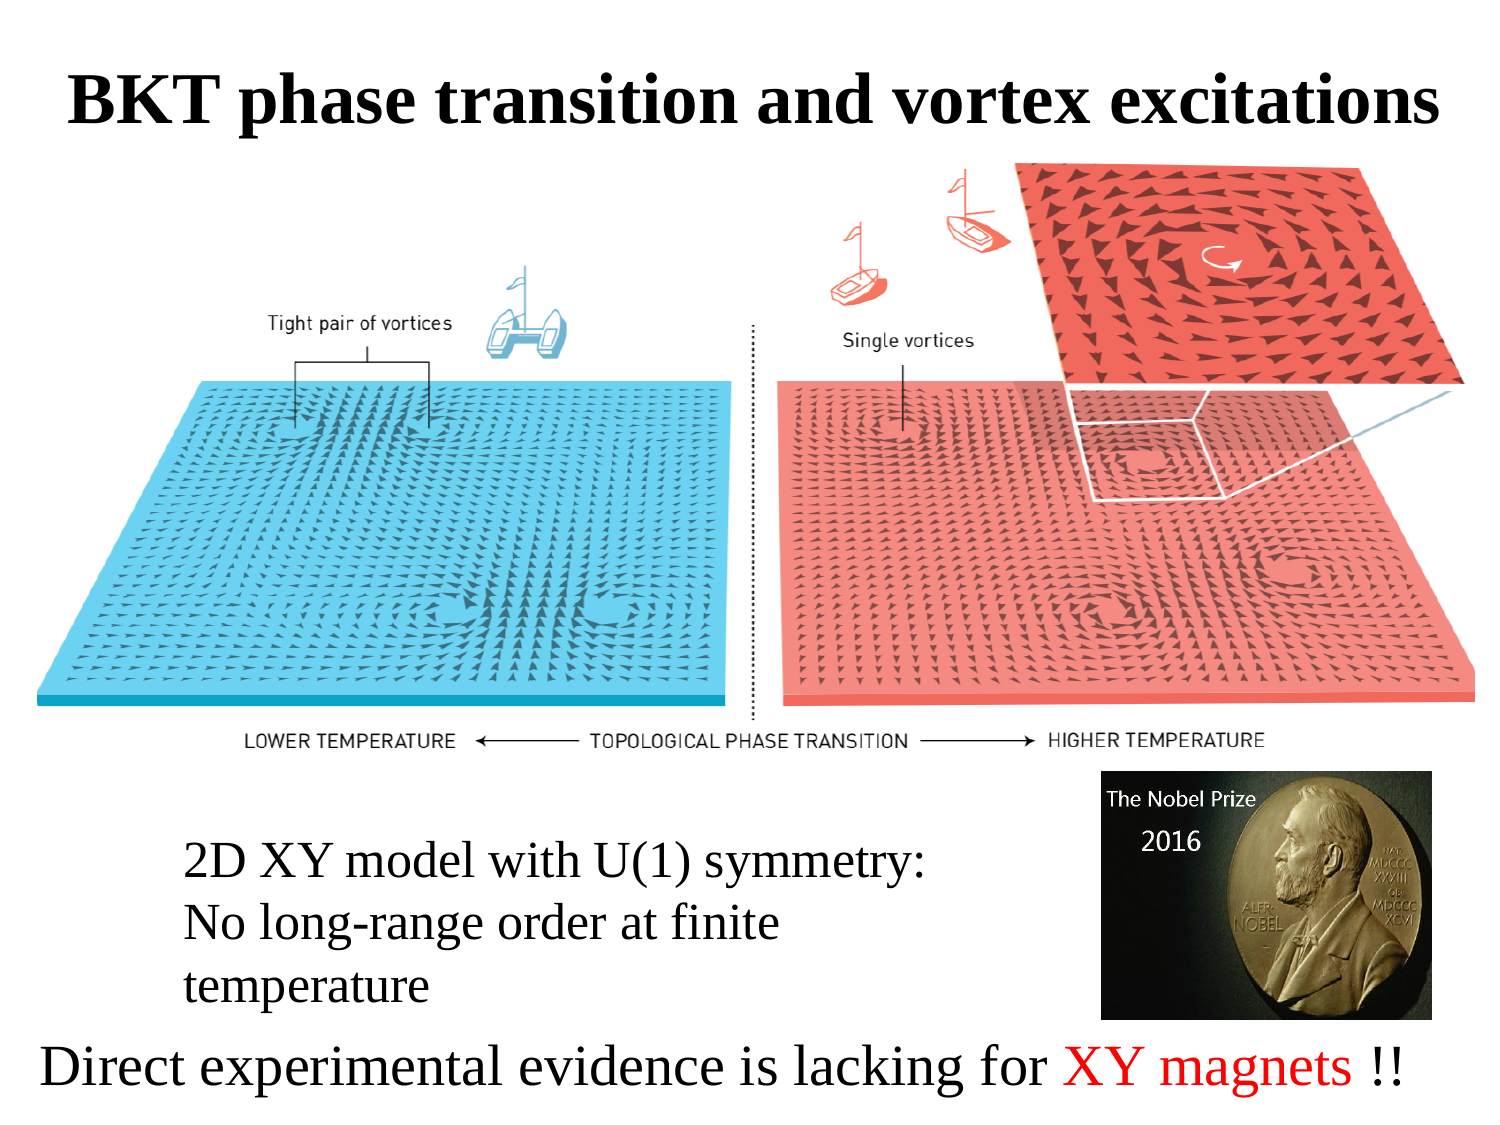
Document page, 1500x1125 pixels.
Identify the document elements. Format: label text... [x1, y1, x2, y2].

text_box 2D XY model with U(1) symmetry: No long-range order at finite temperature [168, 818, 959, 1019]
text_box Direct experimental evidence is lacking for XY magnets !! [25, 1019, 1500, 1104]
picture [37, 141, 1475, 762]
text_box BKT phase transition and vortex excitations [52, 42, 1500, 146]
picture [1101, 771, 1432, 1020]
